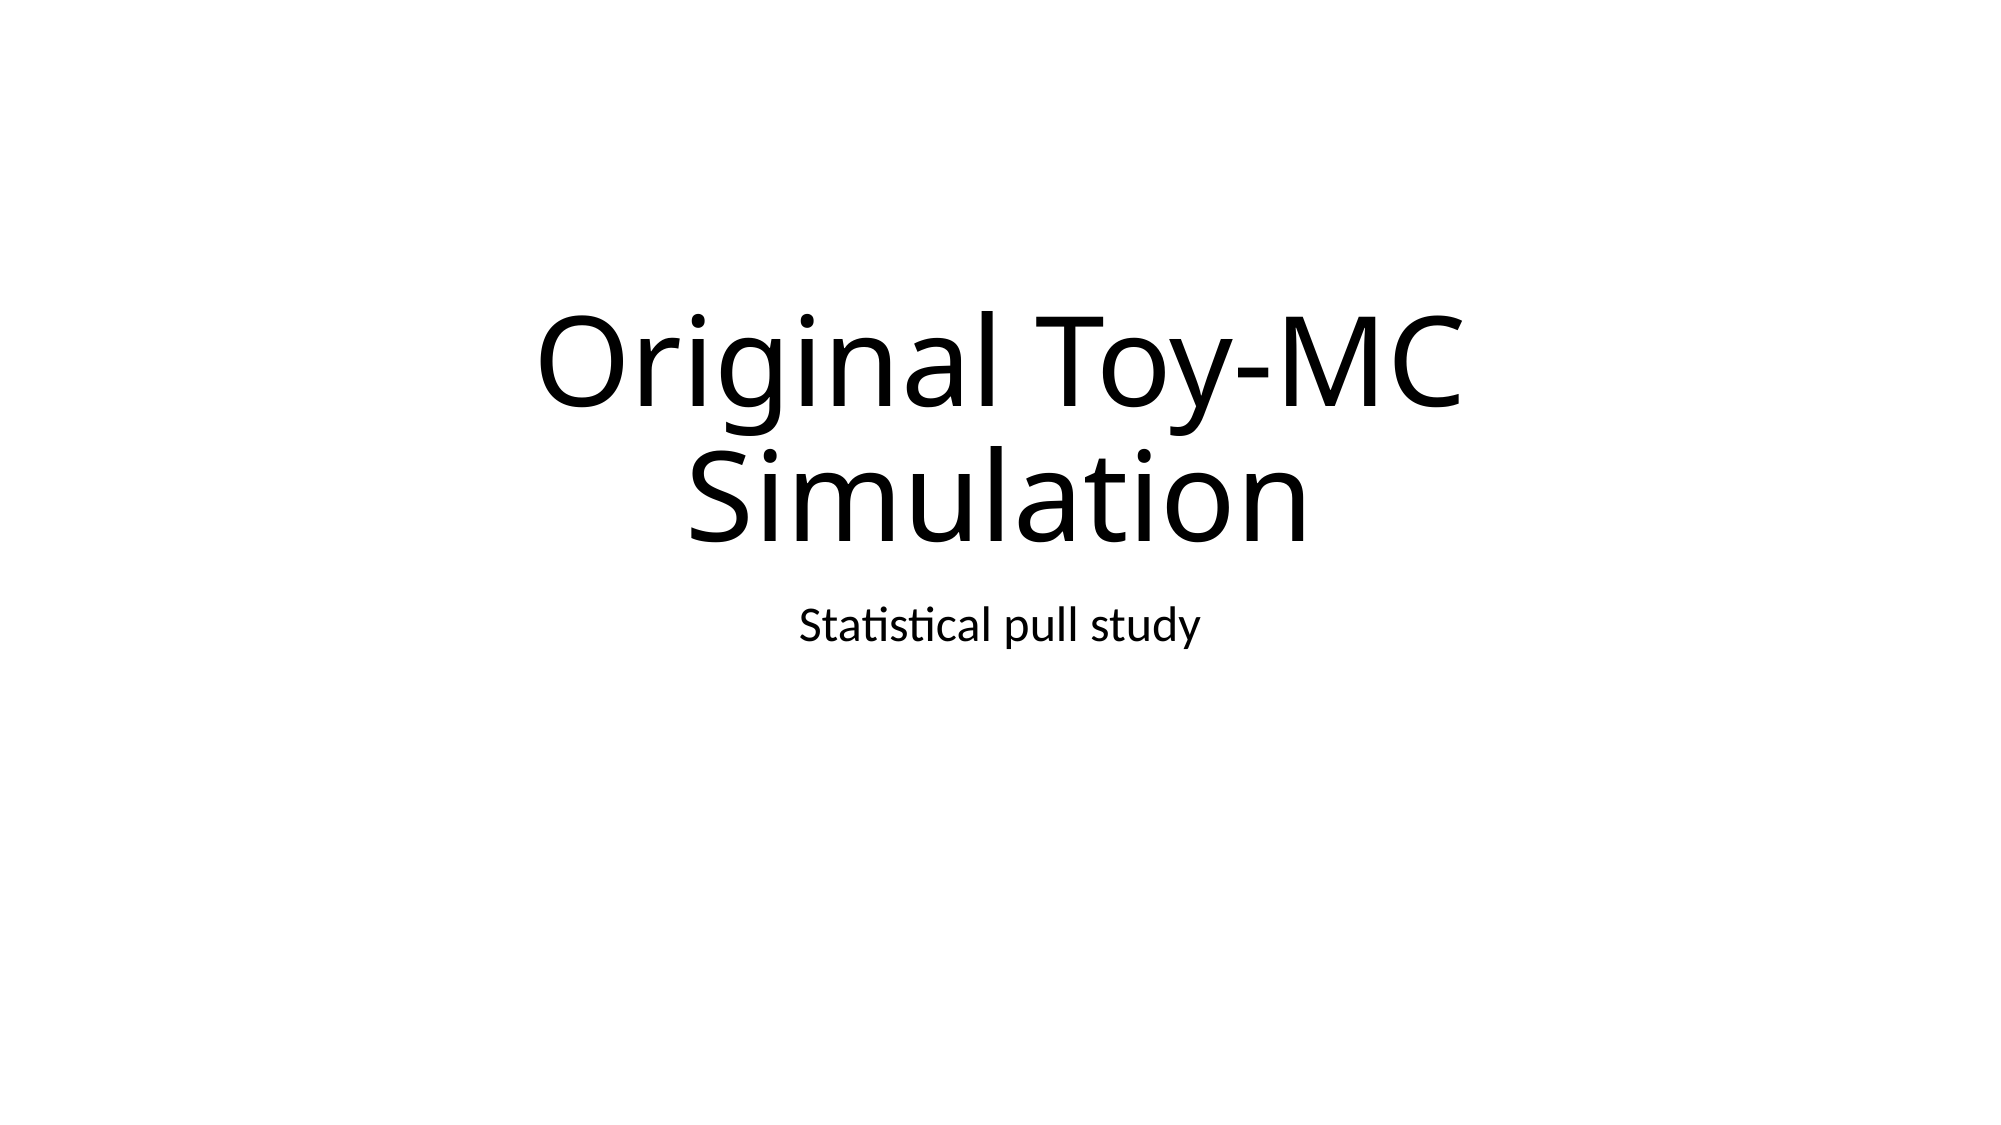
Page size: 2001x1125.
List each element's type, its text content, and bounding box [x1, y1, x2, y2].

title Original Toy-MC Simulation [249, 184, 1750, 576]
subtitle Statistical pull study [249, 590, 1750, 863]
